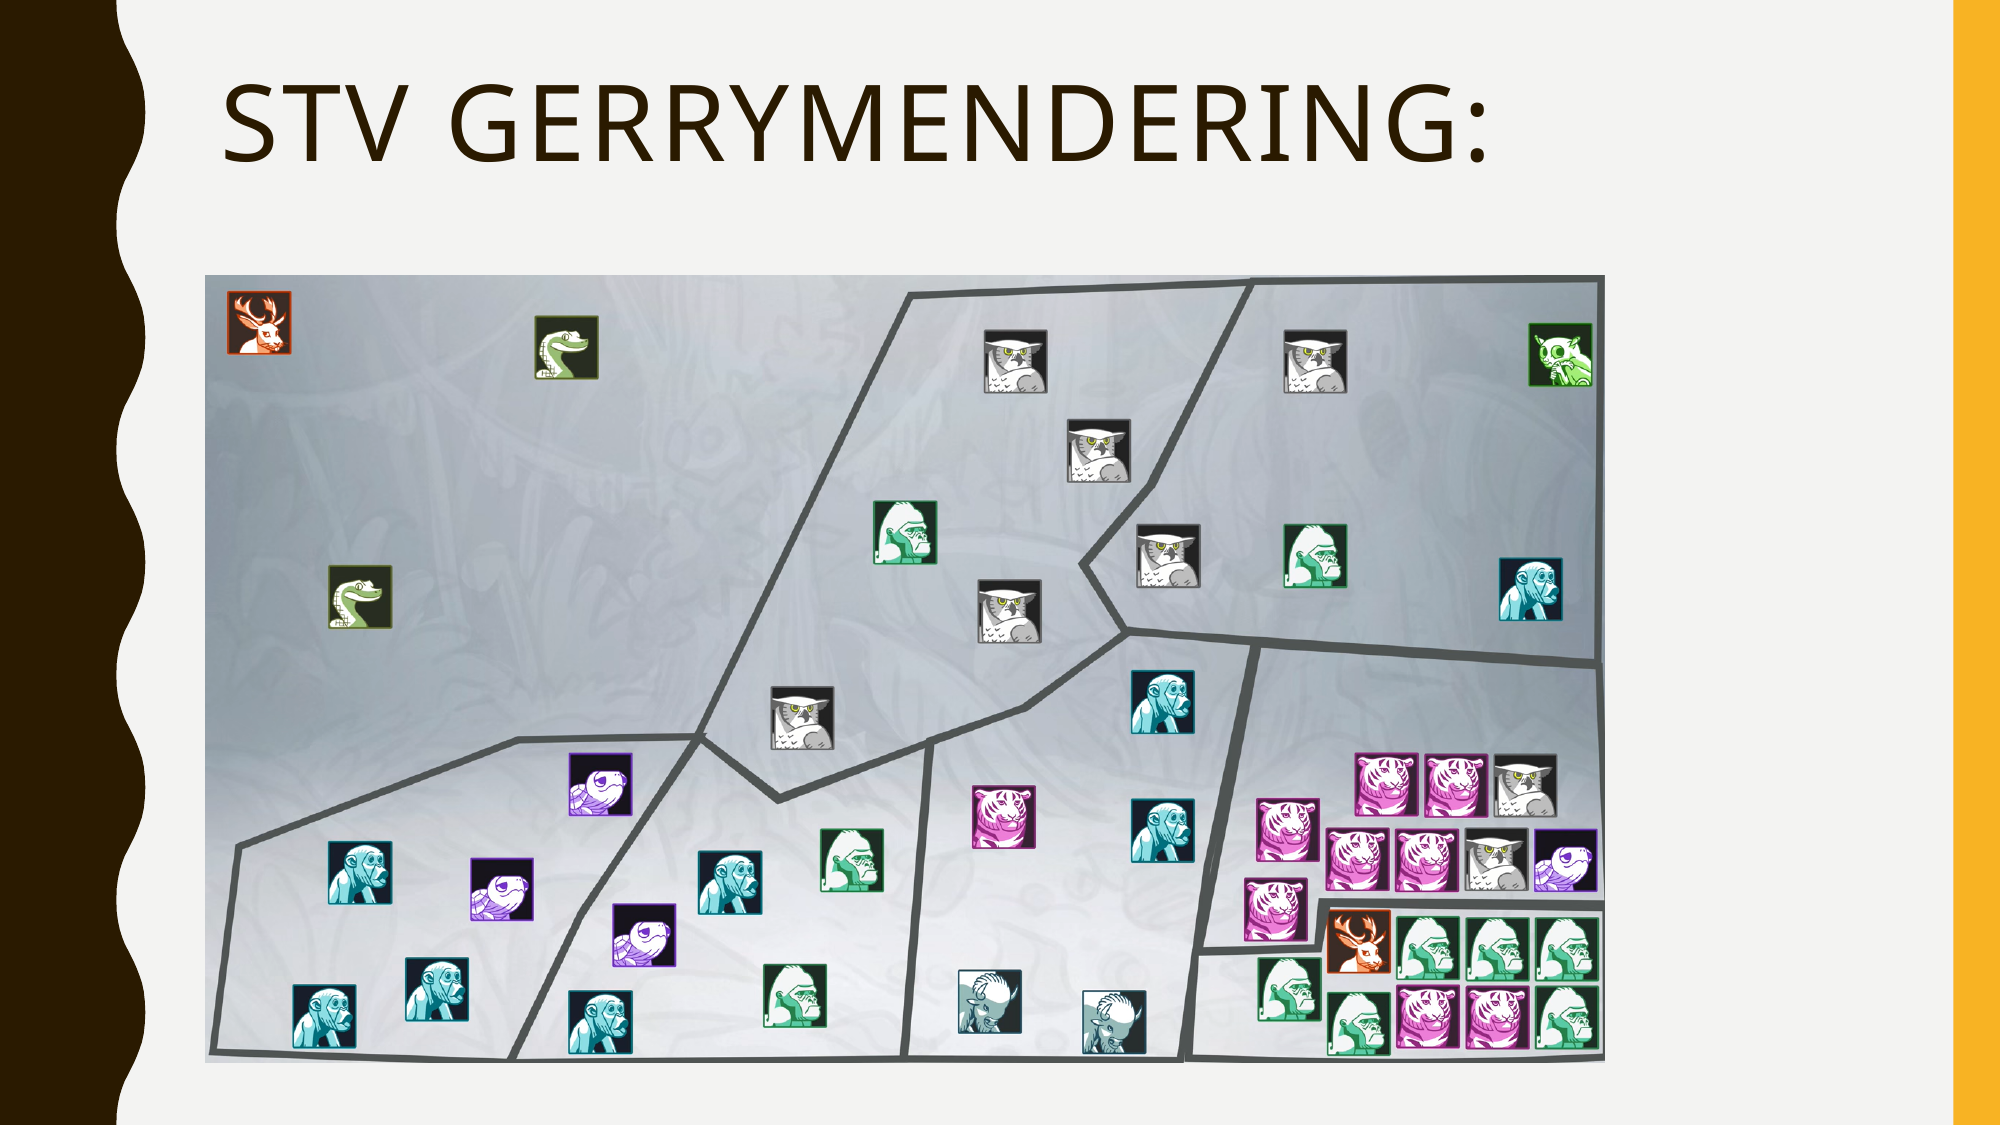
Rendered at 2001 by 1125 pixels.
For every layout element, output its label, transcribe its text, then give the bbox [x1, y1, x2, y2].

title STV gerrymendering: [205, 62, 1875, 308]
picture [205, 275, 1605, 1063]
